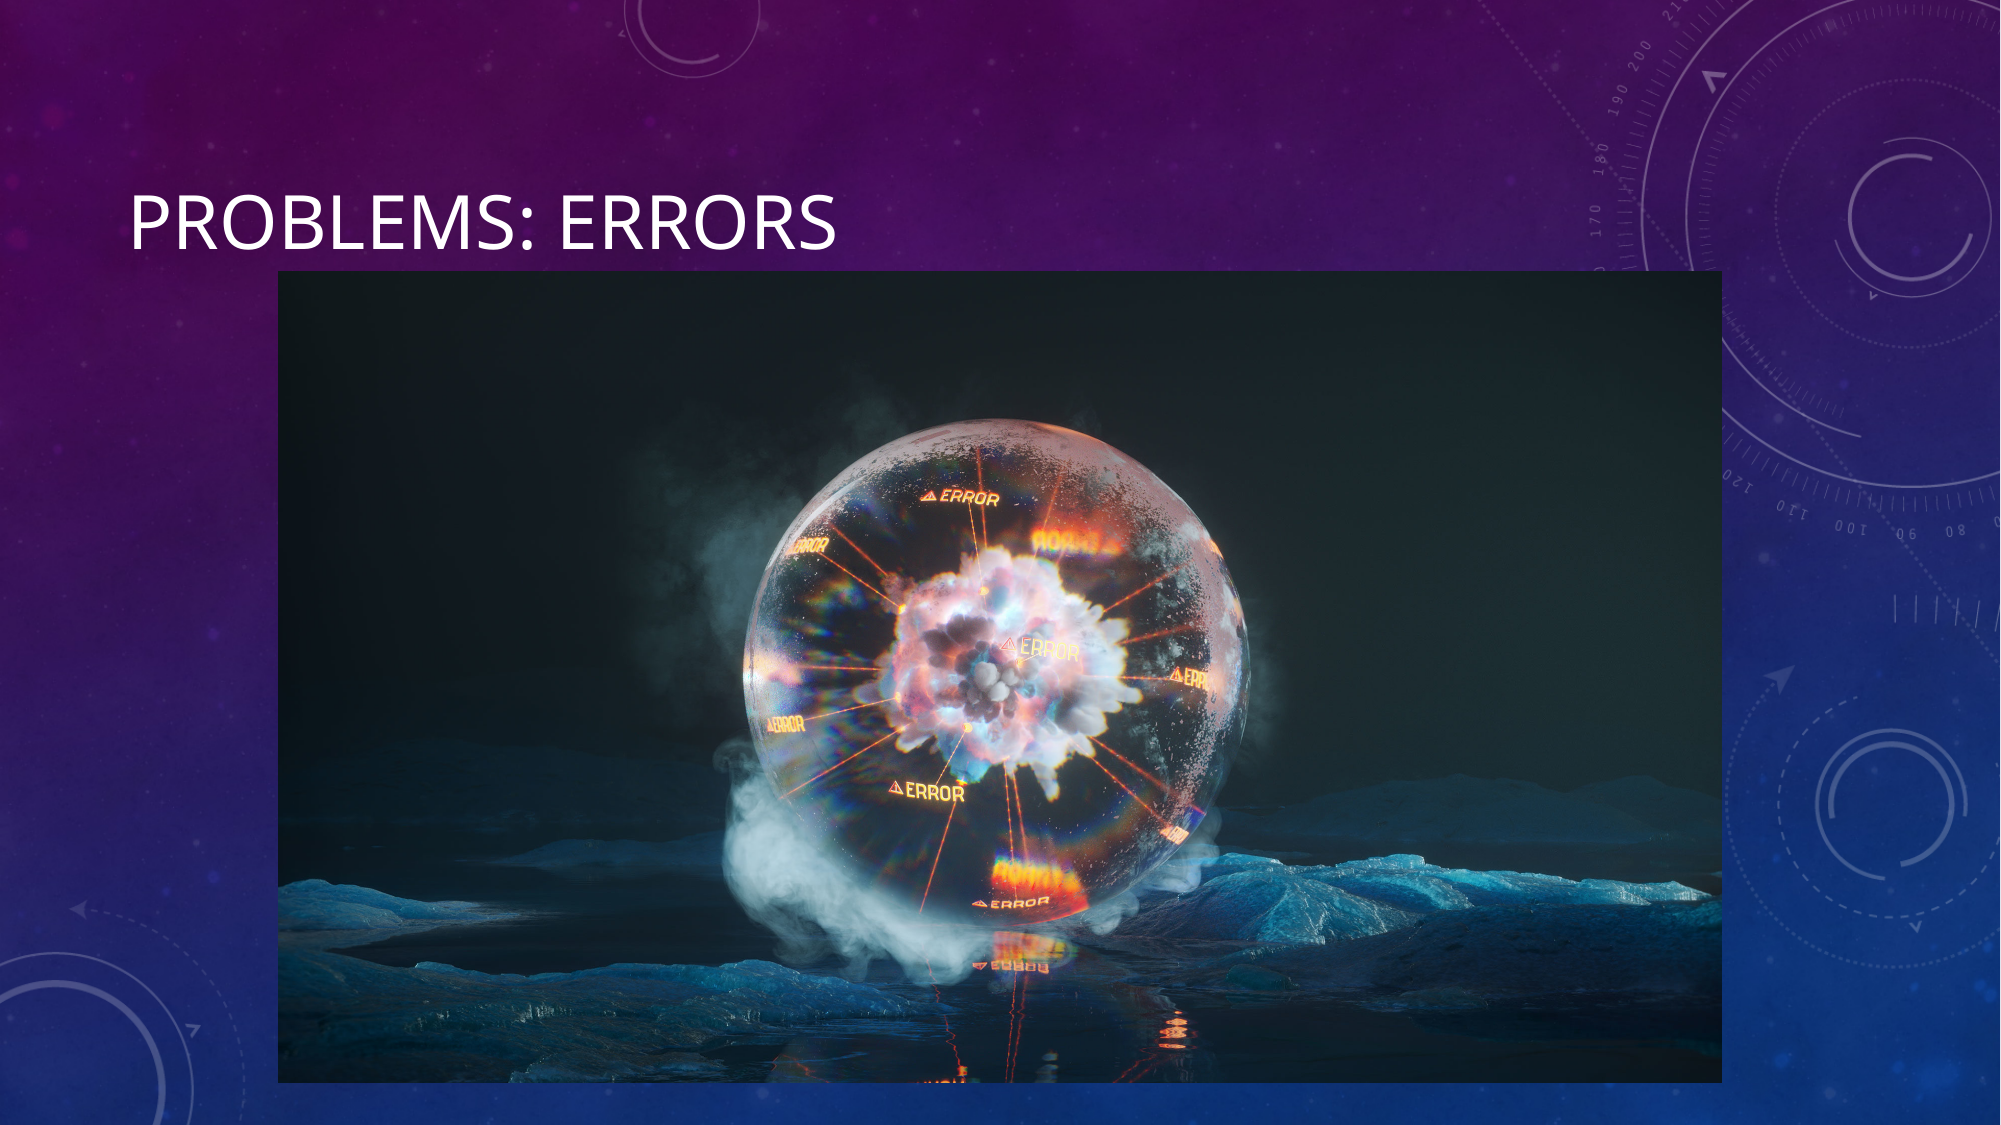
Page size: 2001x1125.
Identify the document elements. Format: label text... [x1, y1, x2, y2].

picture [0, 0, 2001, 1125]
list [278, 271, 1722, 1083]
title Problems: errors [112, 99, 1775, 339]
